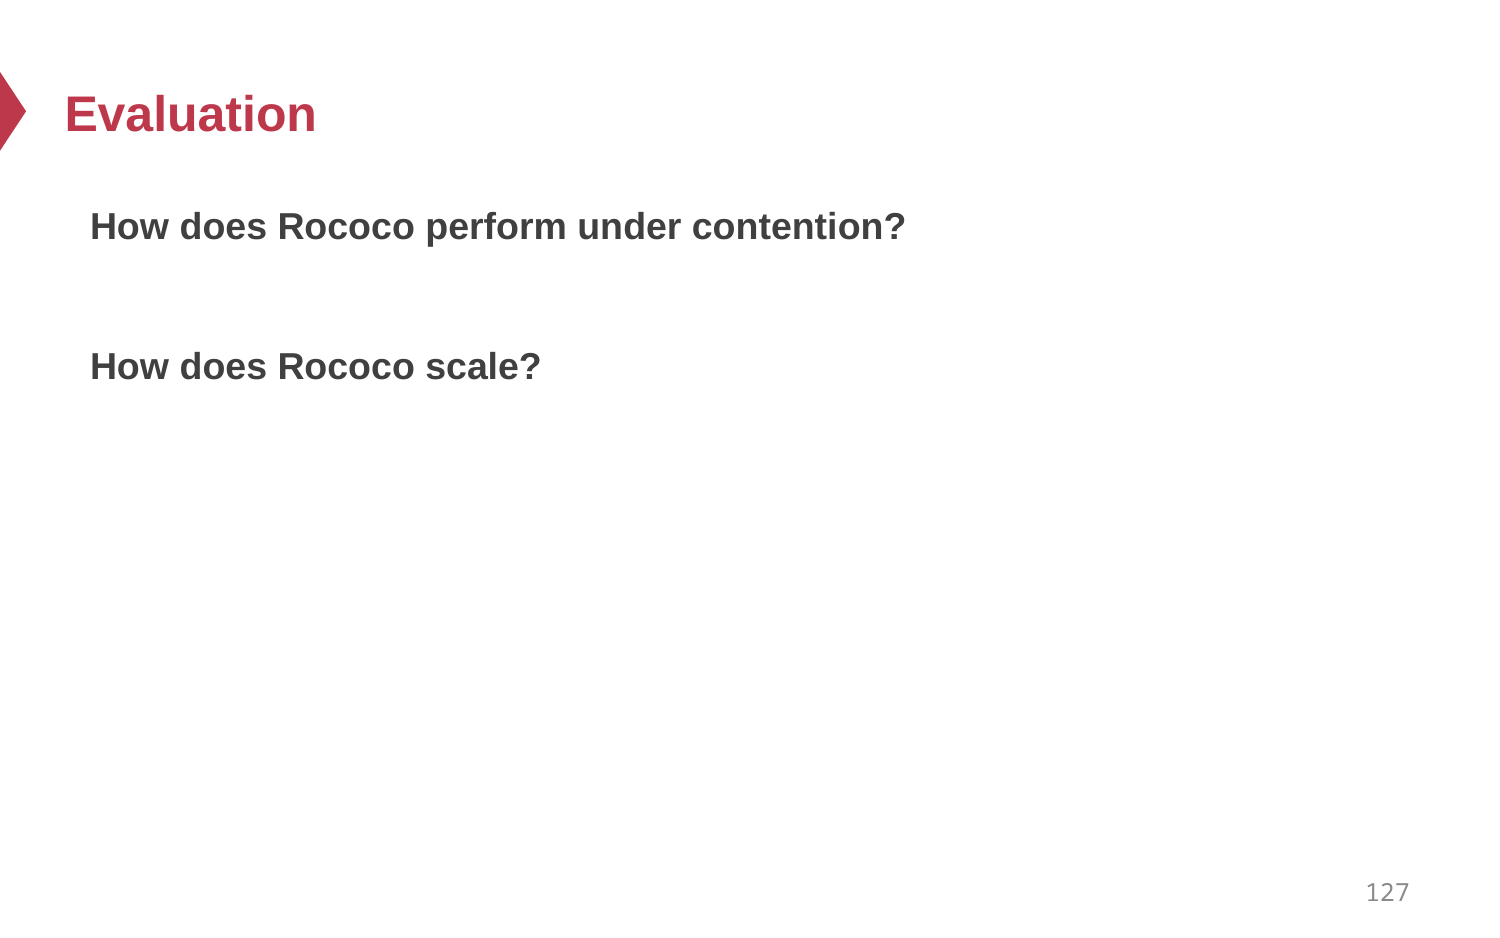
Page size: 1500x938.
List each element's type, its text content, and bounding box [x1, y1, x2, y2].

title Evaluation [49, 37, 1400, 186]
list How does Rococo perform under contention? How does Rococo scale? [75, 185, 1425, 938]
